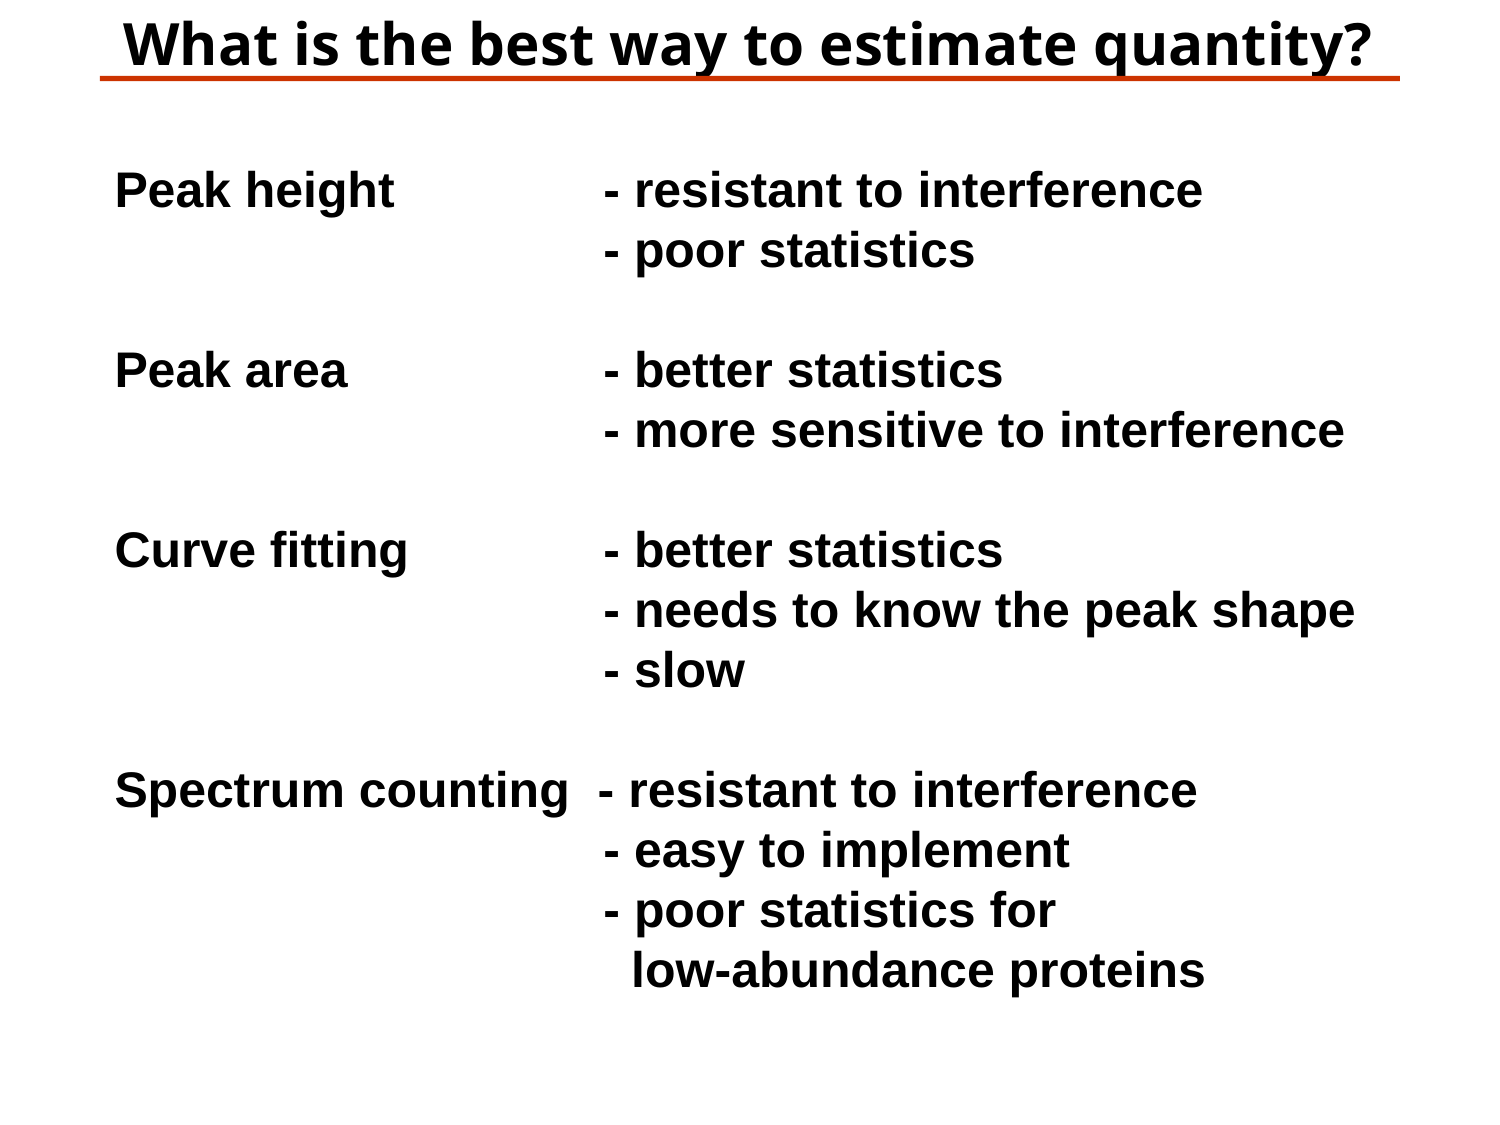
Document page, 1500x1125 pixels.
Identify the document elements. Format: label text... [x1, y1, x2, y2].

text_box What is the best way to estimate quantity? [108, 0, 1388, 78]
text_box What is the best way to estimate quantity? [108, 79, 1388, 85]
text_box Peak height - resistant to interference - poor statistics Peak area - better statistics - more sensitive to interference Curve fitting - better statistics - needs to know the peak shape - slow Spectrum counting - resistant to interference - easy to implement - poor statistics for low-abundance proteins [99, 149, 1373, 1005]
